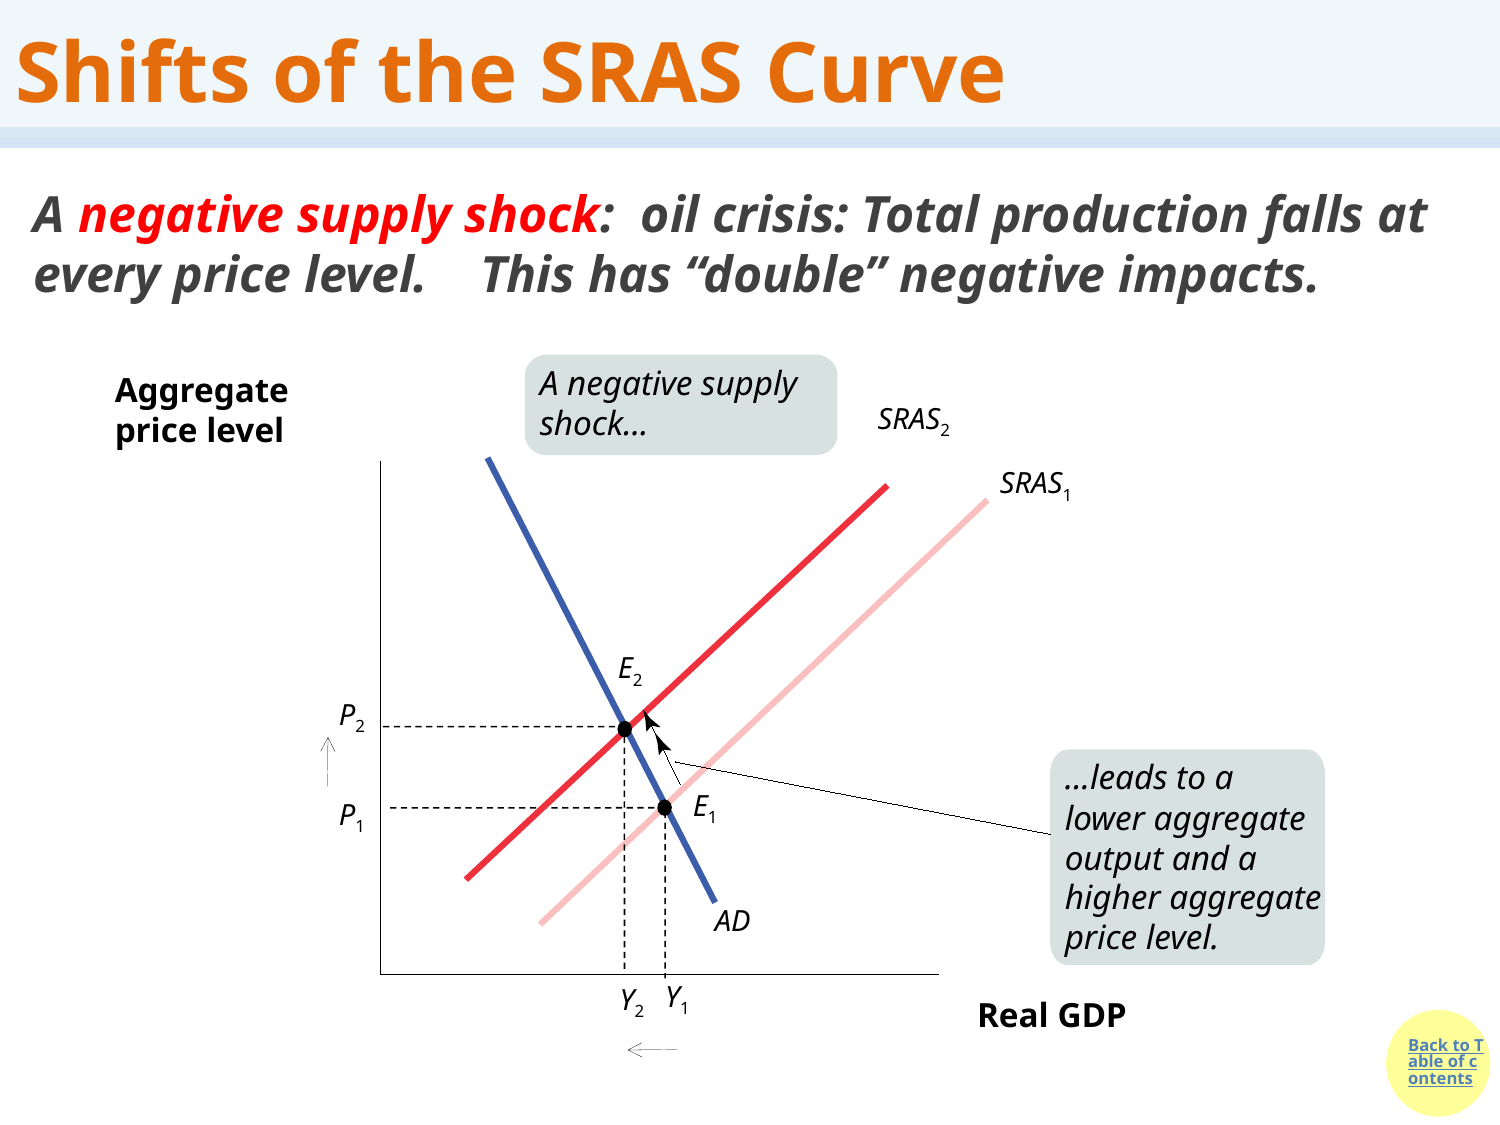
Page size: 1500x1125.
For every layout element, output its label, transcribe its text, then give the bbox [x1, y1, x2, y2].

text_box [380, 461, 939, 975]
text_box [617, 720, 633, 738]
text_box [532, 450, 831, 456]
text_box P2 [339, 696, 366, 736]
text_box [627, 1042, 677, 1058]
text_box Y1 [664, 978, 690, 1018]
title Shifts of the SRAS Curve [0, 0, 1500, 138]
text_box Y2 [619, 980, 645, 1021]
text_box [657, 799, 672, 816]
text_box SRAS1 [999, 464, 1124, 505]
text_box A negative supply shock... [524, 354, 838, 450]
text_box Aggregate price level [99, 361, 375, 457]
text_box SRAS2 [877, 399, 1000, 440]
text_box [320, 737, 336, 787]
text_box A negative supply shock: oil crisis: Total production falls at every price level. This has “double” negative impacts. [19, 174, 1488, 310]
text_box E1 [693, 786, 718, 827]
text_box E2 [618, 649, 643, 690]
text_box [639, 711, 689, 780]
text_box Real GDP [962, 986, 1200, 1042]
text_box ...leads to a lower aggregate output and a higher aggregate price level. [1049, 749, 1338, 964]
text_box P1 [339, 796, 366, 836]
